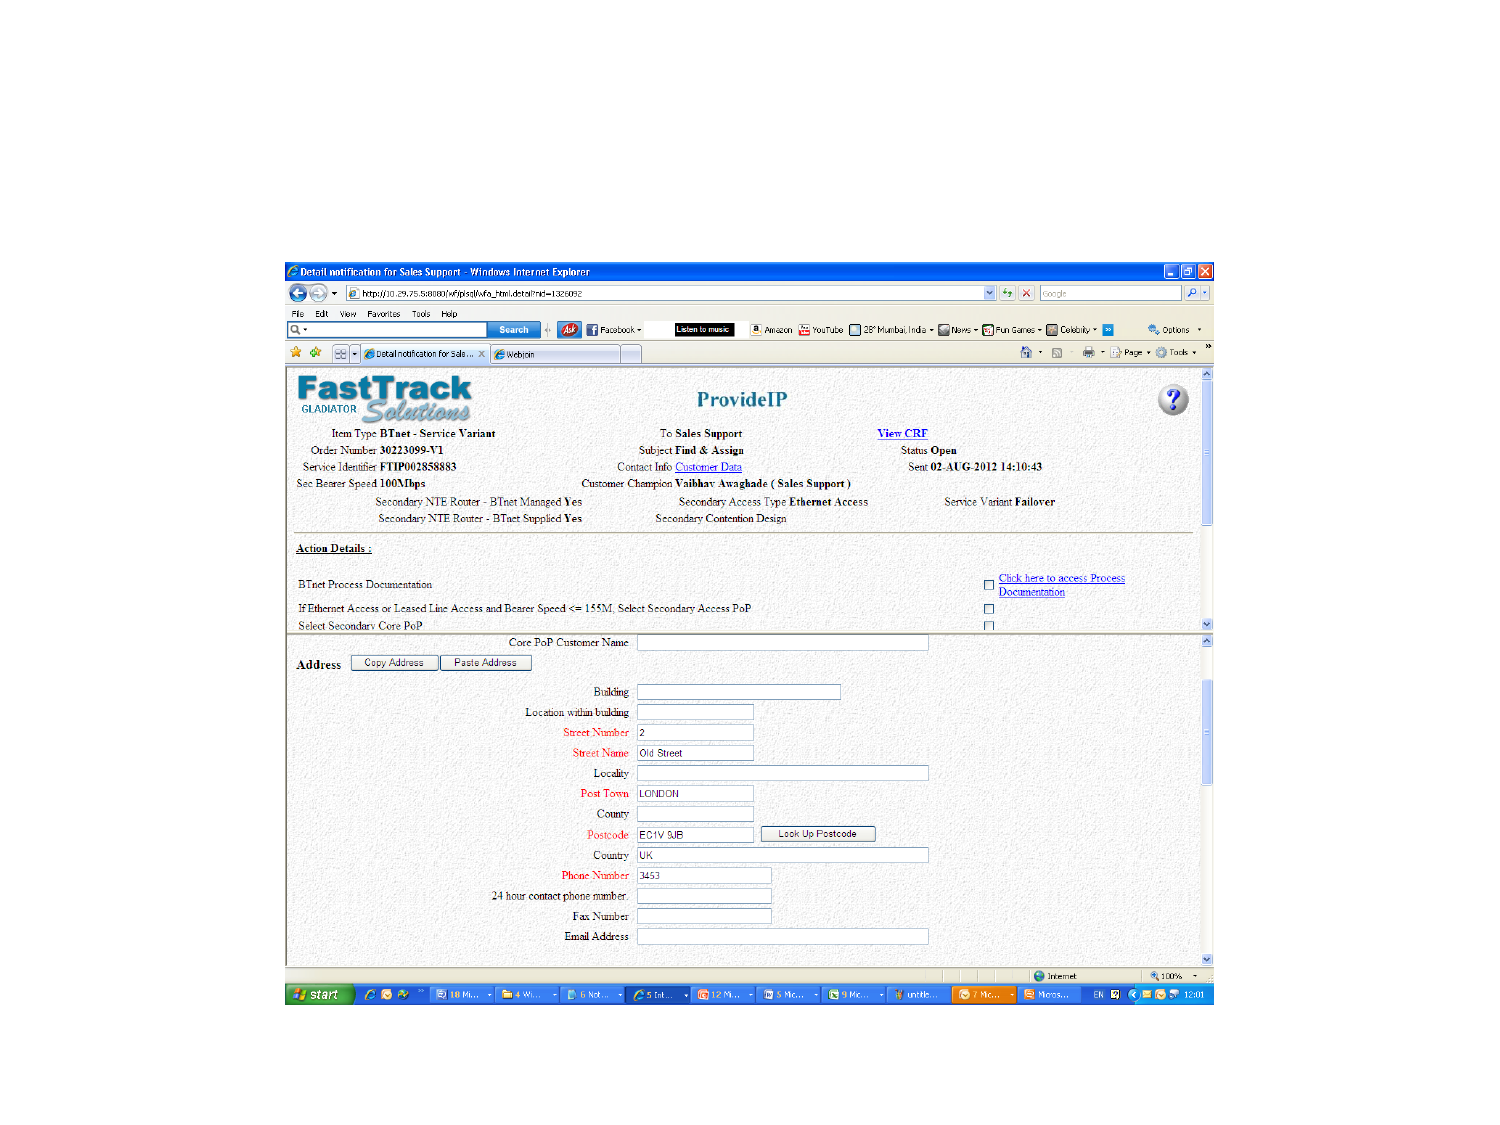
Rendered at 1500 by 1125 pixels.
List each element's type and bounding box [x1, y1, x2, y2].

list [285, 262, 1215, 1006]
